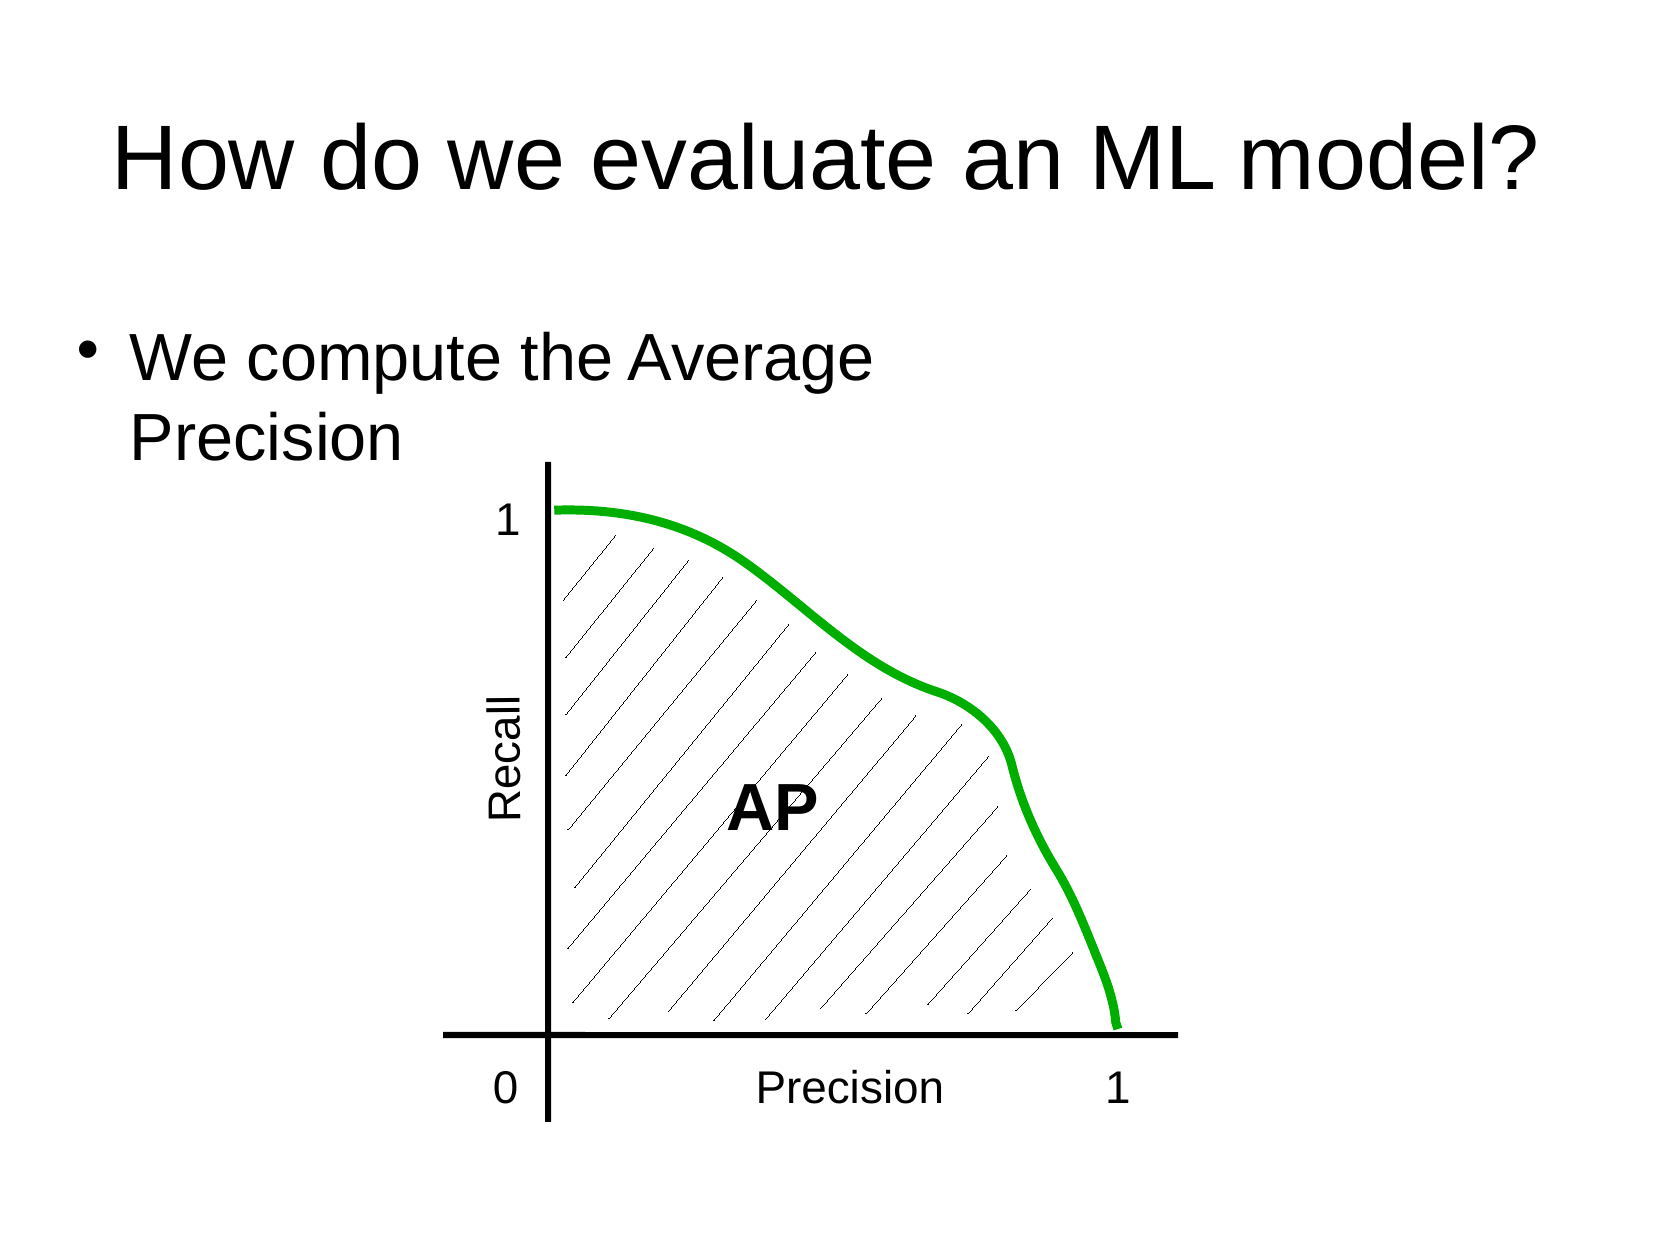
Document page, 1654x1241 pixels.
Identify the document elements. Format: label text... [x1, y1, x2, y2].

text_box 1 [462, 482, 553, 549]
text_box [554, 509, 1118, 1030]
text_box 0 [460, 1050, 551, 1117]
text_box AP [649, 756, 896, 852]
text_box Recall [464, 549, 536, 1008]
text_box Precision [602, 1050, 1072, 1117]
text_box 1 [1072, 1050, 1163, 1117]
text_box How do we evaluate an ML model? [82, 49, 1571, 257]
text_box We compute the Average Precision [58, 313, 1167, 1215]
